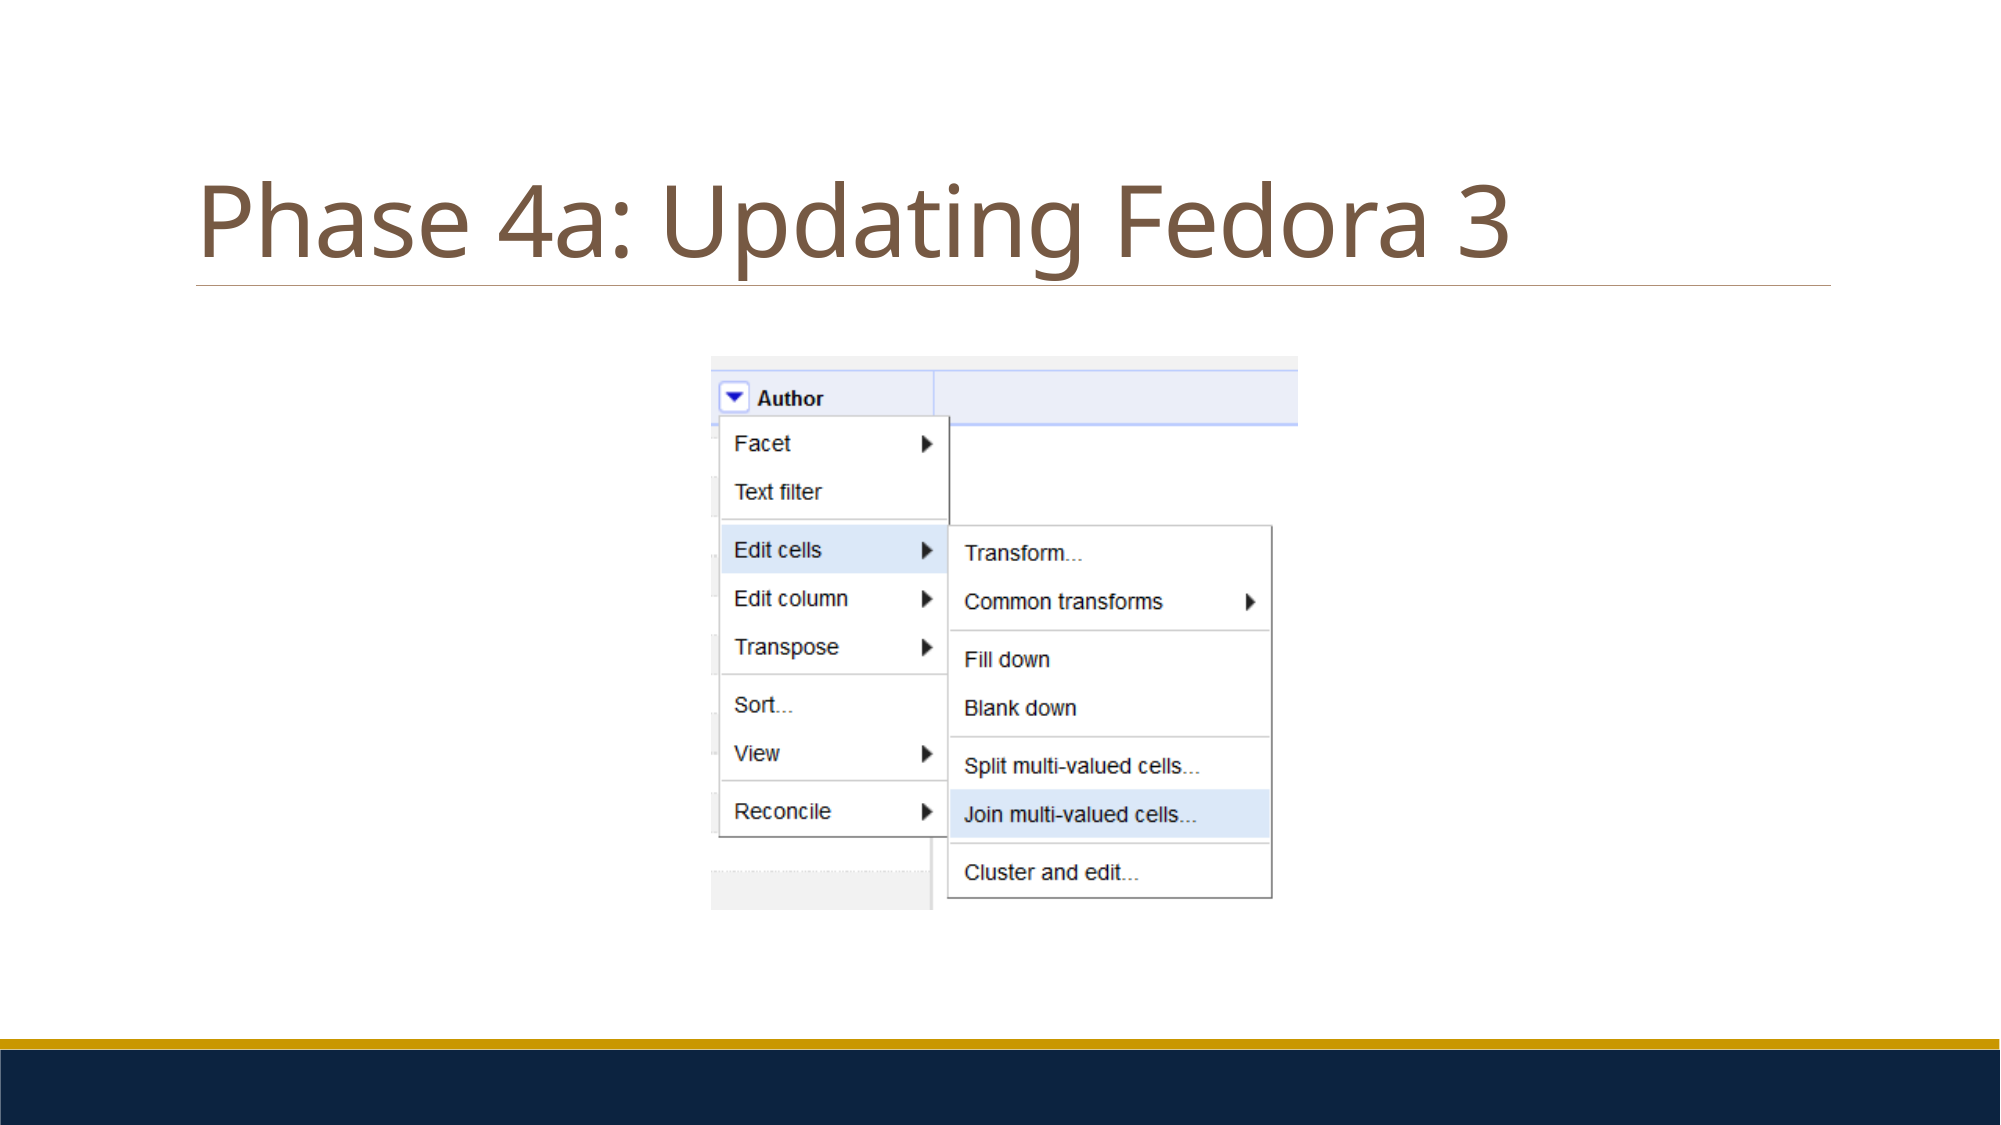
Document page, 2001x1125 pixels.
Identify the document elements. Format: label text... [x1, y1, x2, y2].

title Phase 4a: Updating Fedora 3 [180, 47, 1830, 285]
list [711, 355, 1299, 910]
